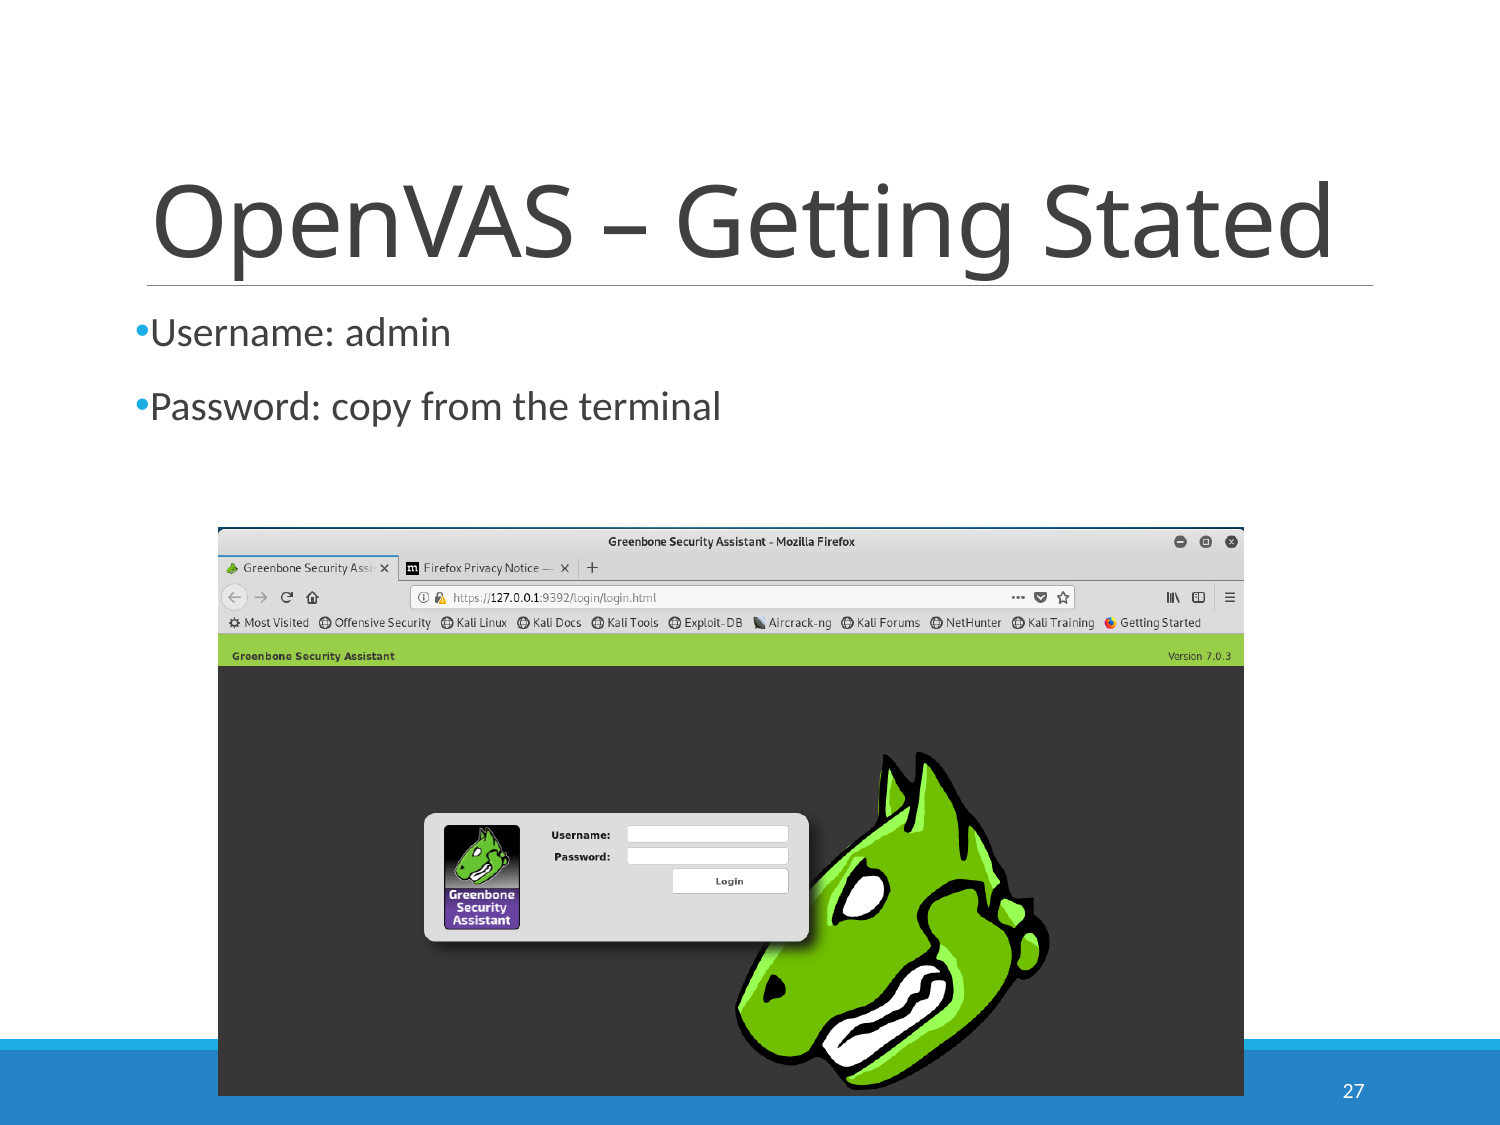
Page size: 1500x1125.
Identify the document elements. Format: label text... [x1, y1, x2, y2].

slide_number 27 [1218, 1059, 1380, 1120]
list Username: admin Password: copy from the terminal [135, 302, 1373, 963]
picture [217, 526, 1244, 1096]
title OpenVAS – Getting Stated [135, 47, 1373, 285]
